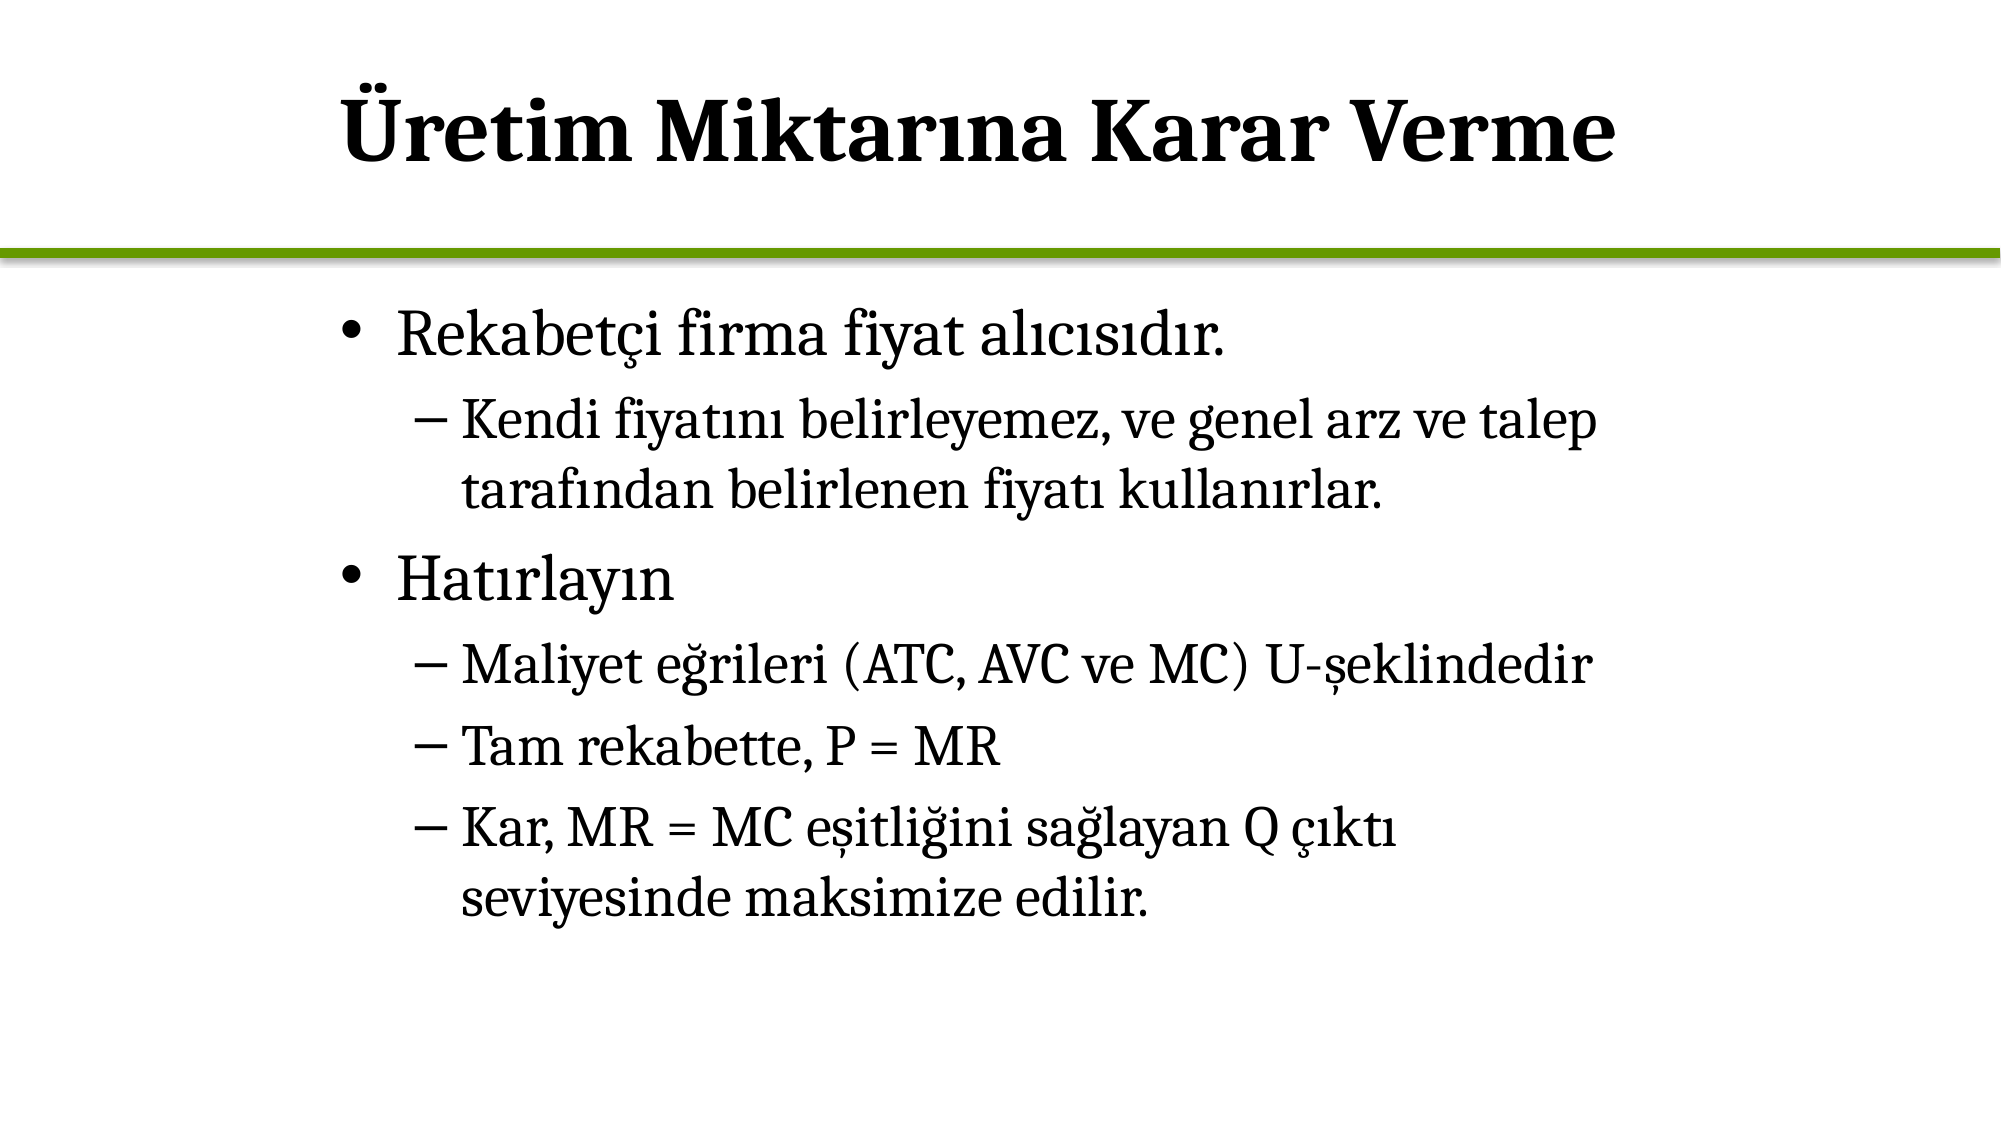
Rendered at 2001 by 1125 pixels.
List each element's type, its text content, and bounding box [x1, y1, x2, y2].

title Üretim Miktarına Karar Verme [324, 0, 1850, 251]
list Rekabetçi firma fiyat alıcısıdır. Kendi fiyatını belirleyemez, ve genel arz ve talep tarafından belirlenen fiyatı kullanırlar. Hatırlayın Maliyet eğrileri (ATC, AVC ve MC) U-şeklindedir Tam rekabette, P = MR Kar, MR = MC eşitliğini sağlayan Q çıktı seviyesinde maksimize edilir. [324, 280, 1675, 1085]
